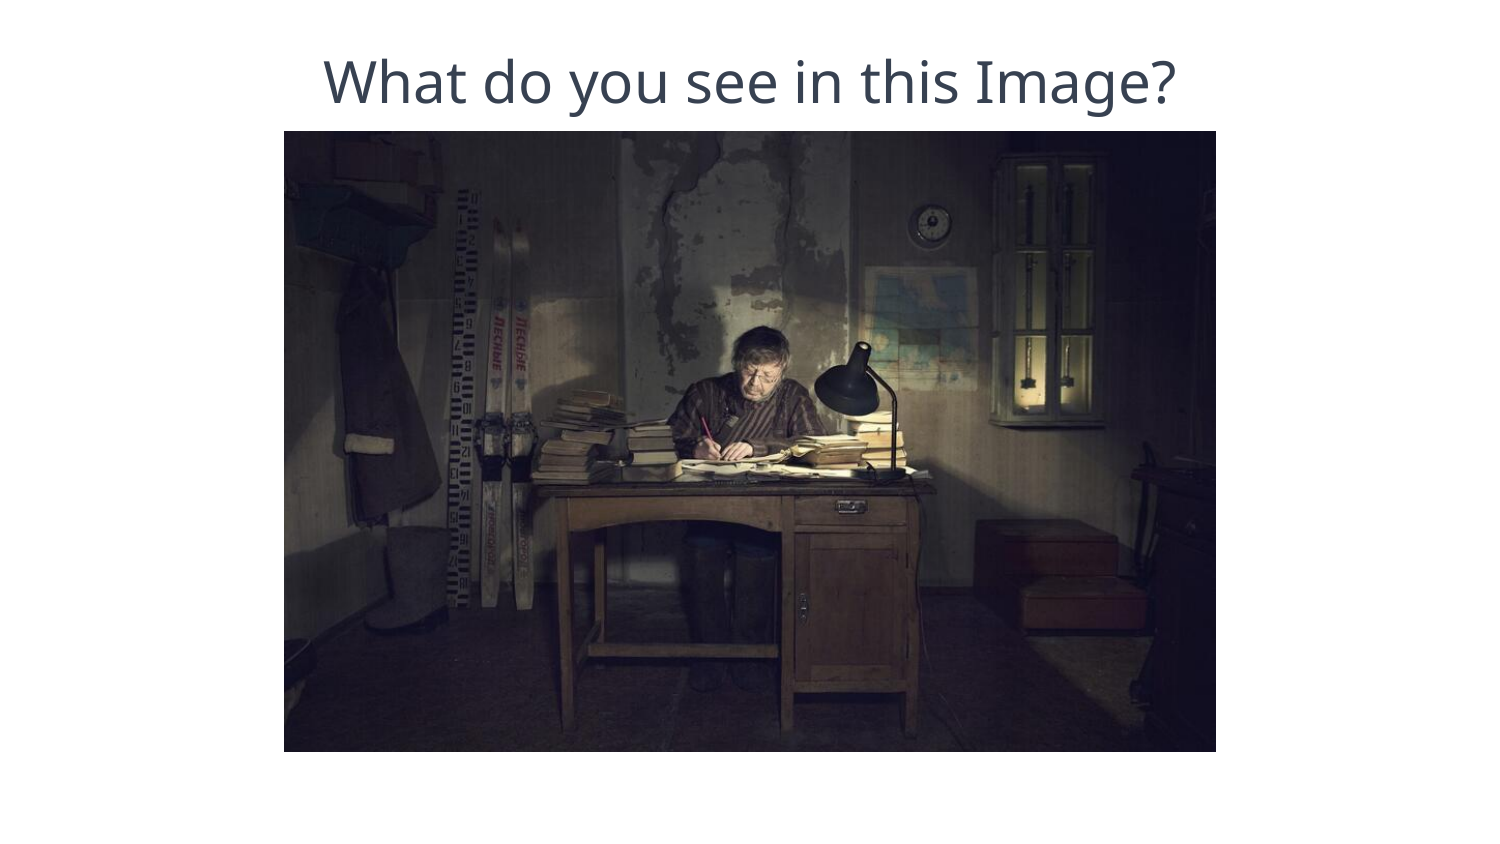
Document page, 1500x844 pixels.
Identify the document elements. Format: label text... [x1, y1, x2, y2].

text_box What do you see in this Image? [61, 30, 1438, 131]
picture [284, 130, 1216, 753]
